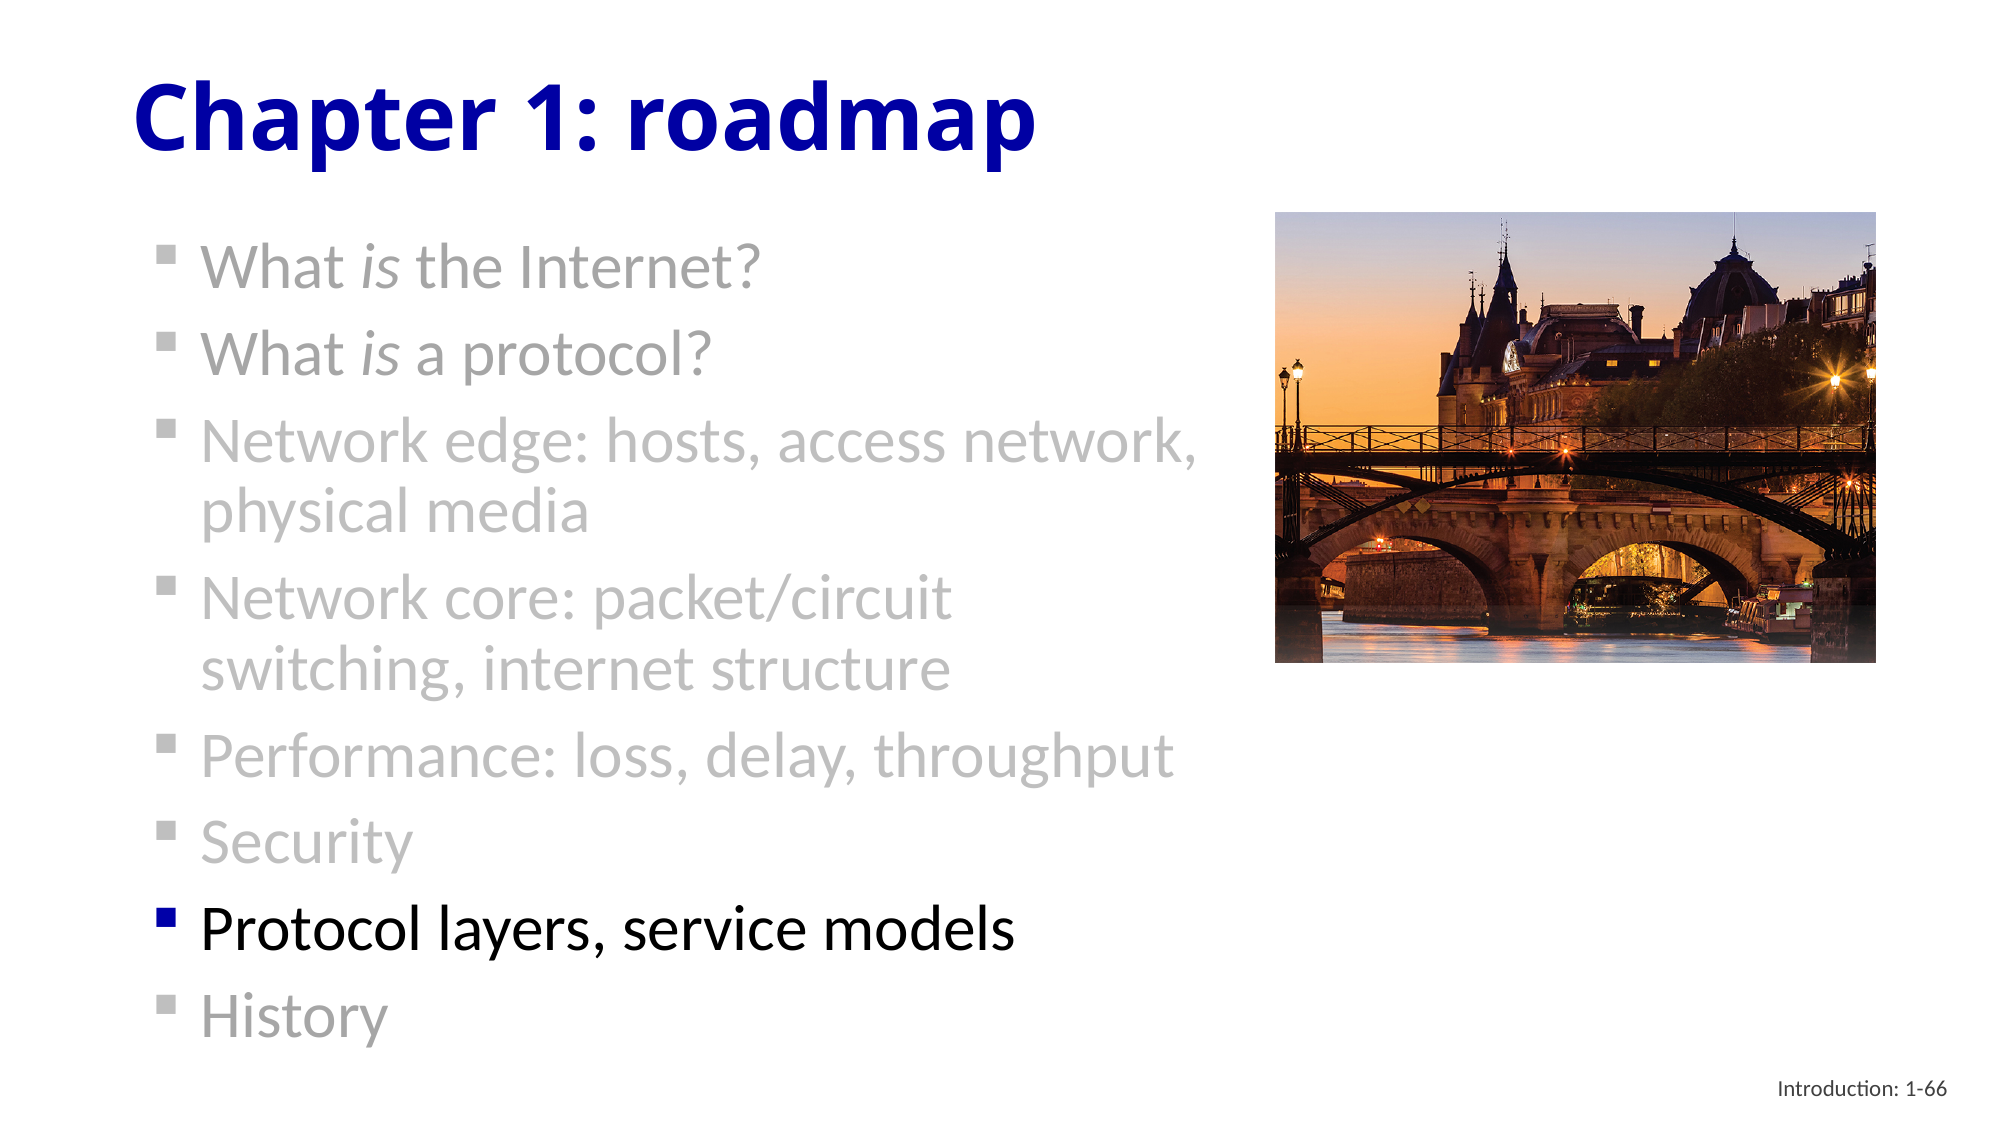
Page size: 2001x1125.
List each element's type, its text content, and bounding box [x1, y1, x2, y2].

picture [1275, 212, 1876, 663]
list What is the Internet? What is a protocol? Network edge: hosts, access network, physical media Network core: packet/circuit switching, internet structure Performance: loss, delay, throughput Security Protocol layers, service models History [131, 231, 1217, 1057]
title Chapter 1: roadmap [131, 47, 1856, 195]
slide_number Introduction: 1-<number> [1512, 1056, 1963, 1117]
